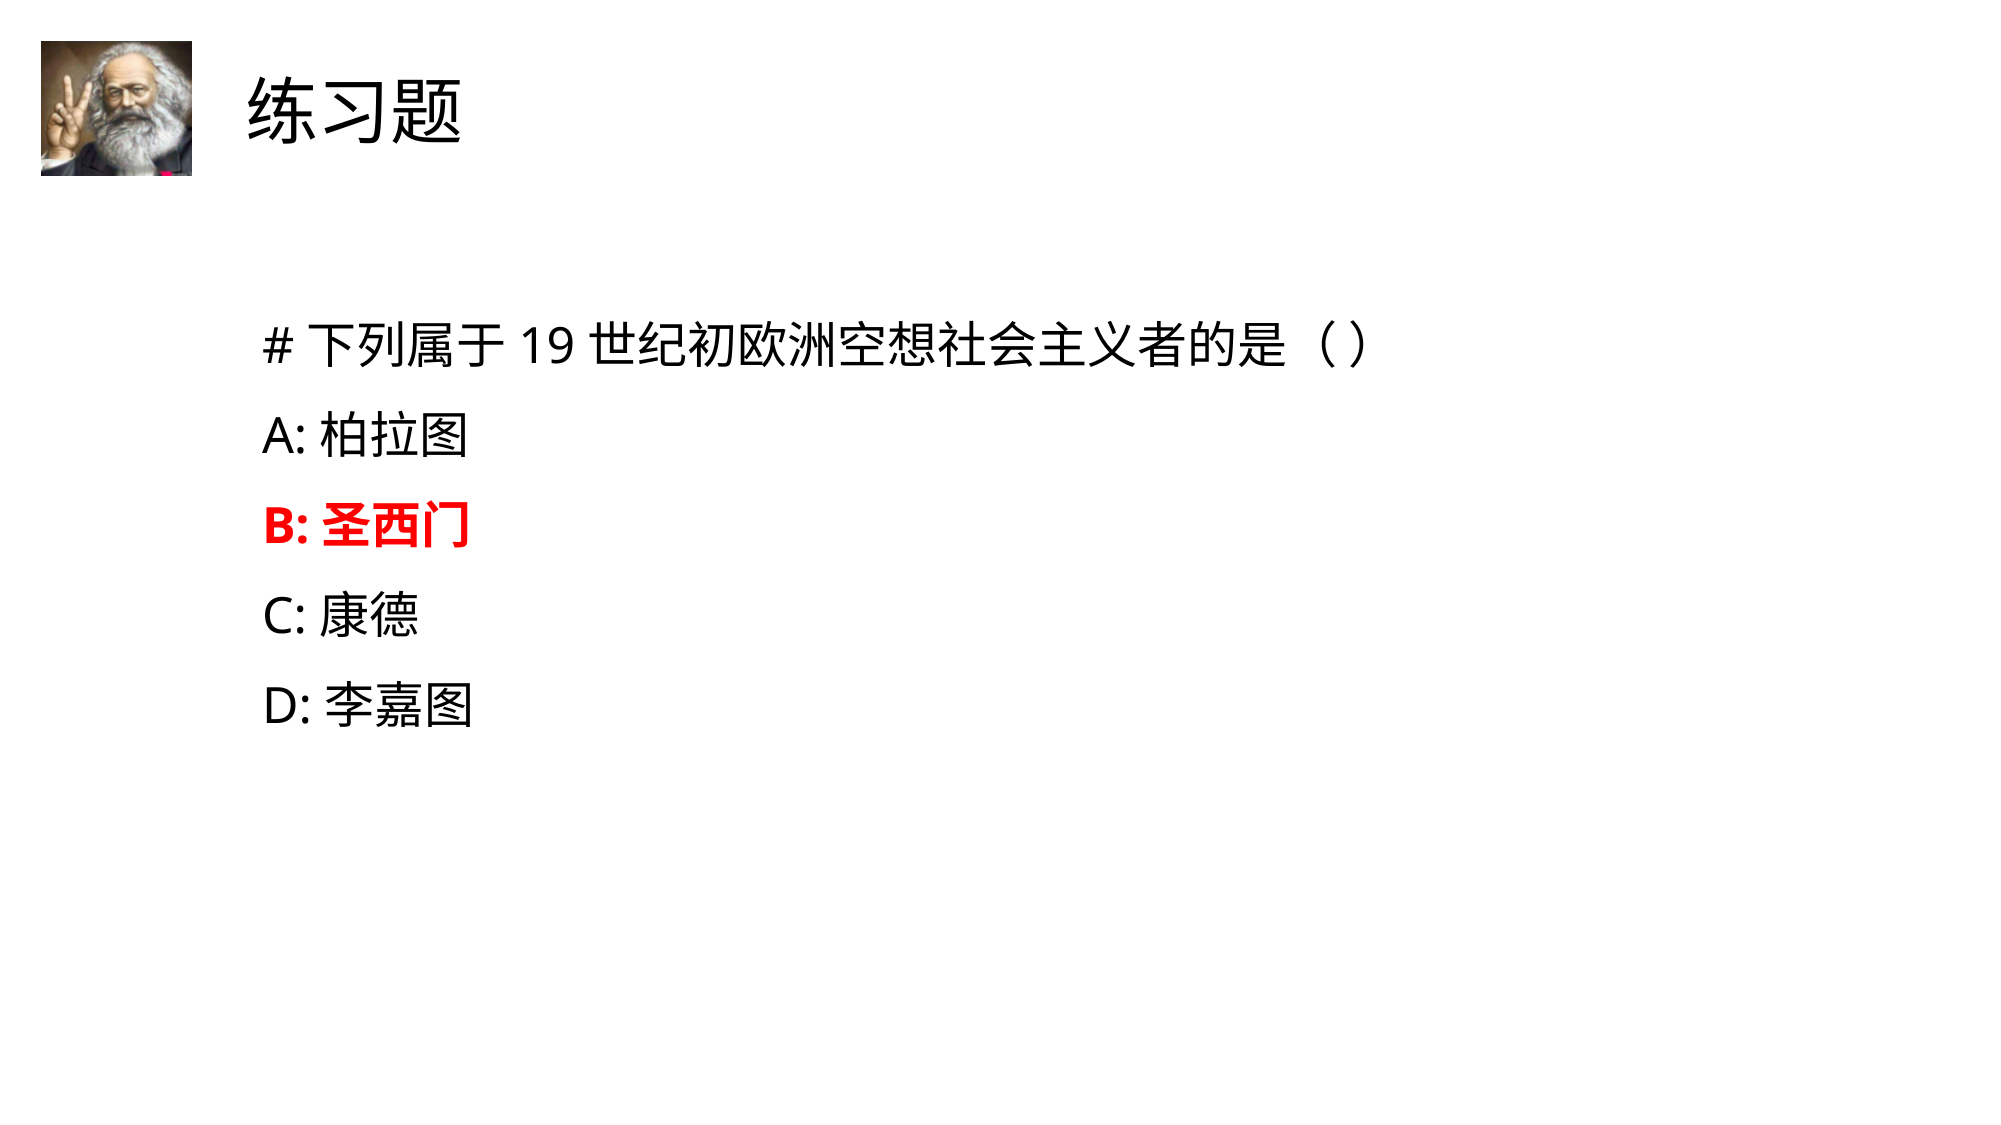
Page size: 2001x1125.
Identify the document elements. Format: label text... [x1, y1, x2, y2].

picture [41, 41, 192, 176]
text_box #下列属于19世纪初欧洲空想社会主义者的是（ ） A:柏拉图 B:圣西门 C:康德 D:李嘉图 [247, 276, 1416, 742]
